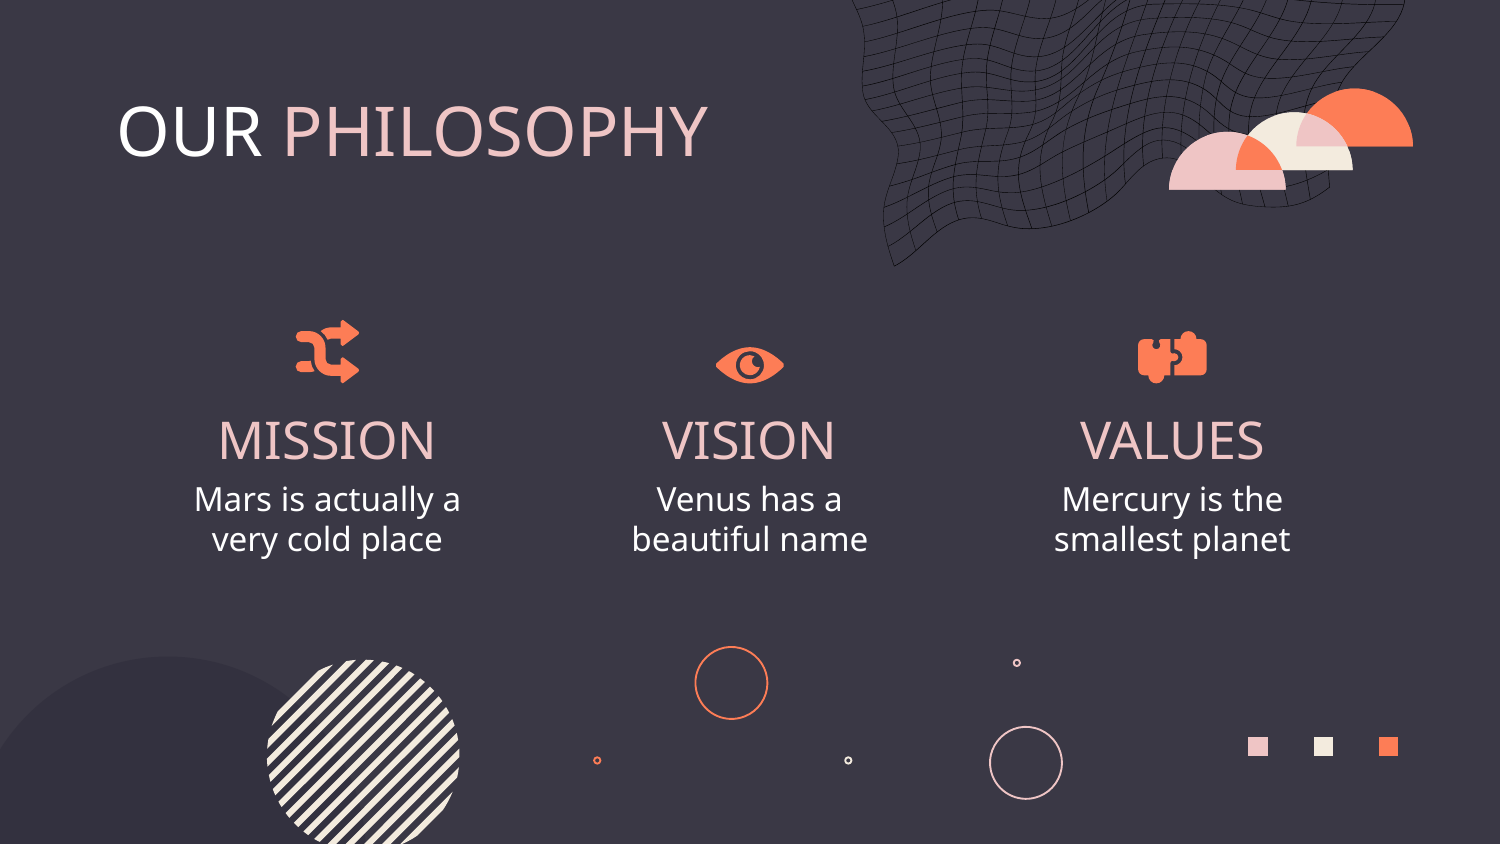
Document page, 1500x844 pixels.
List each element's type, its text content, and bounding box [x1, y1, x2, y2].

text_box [1137, 330, 1207, 384]
subtitle Mars is actually a very cold place [164, 462, 491, 565]
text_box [1168, 88, 1414, 190]
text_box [295, 319, 360, 384]
subtitle Mercury is the smallest planet [1009, 462, 1336, 565]
subtitle VISION [587, 409, 913, 462]
subtitle Venus has a beautiful name [587, 462, 913, 565]
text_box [715, 346, 785, 384]
title OUR PHILOSOPHY [101, 72, 1399, 167]
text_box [266, 659, 460, 844]
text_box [1248, 736, 1399, 757]
subtitle MISSION [164, 409, 491, 462]
subtitle VALUES [1009, 409, 1336, 462]
